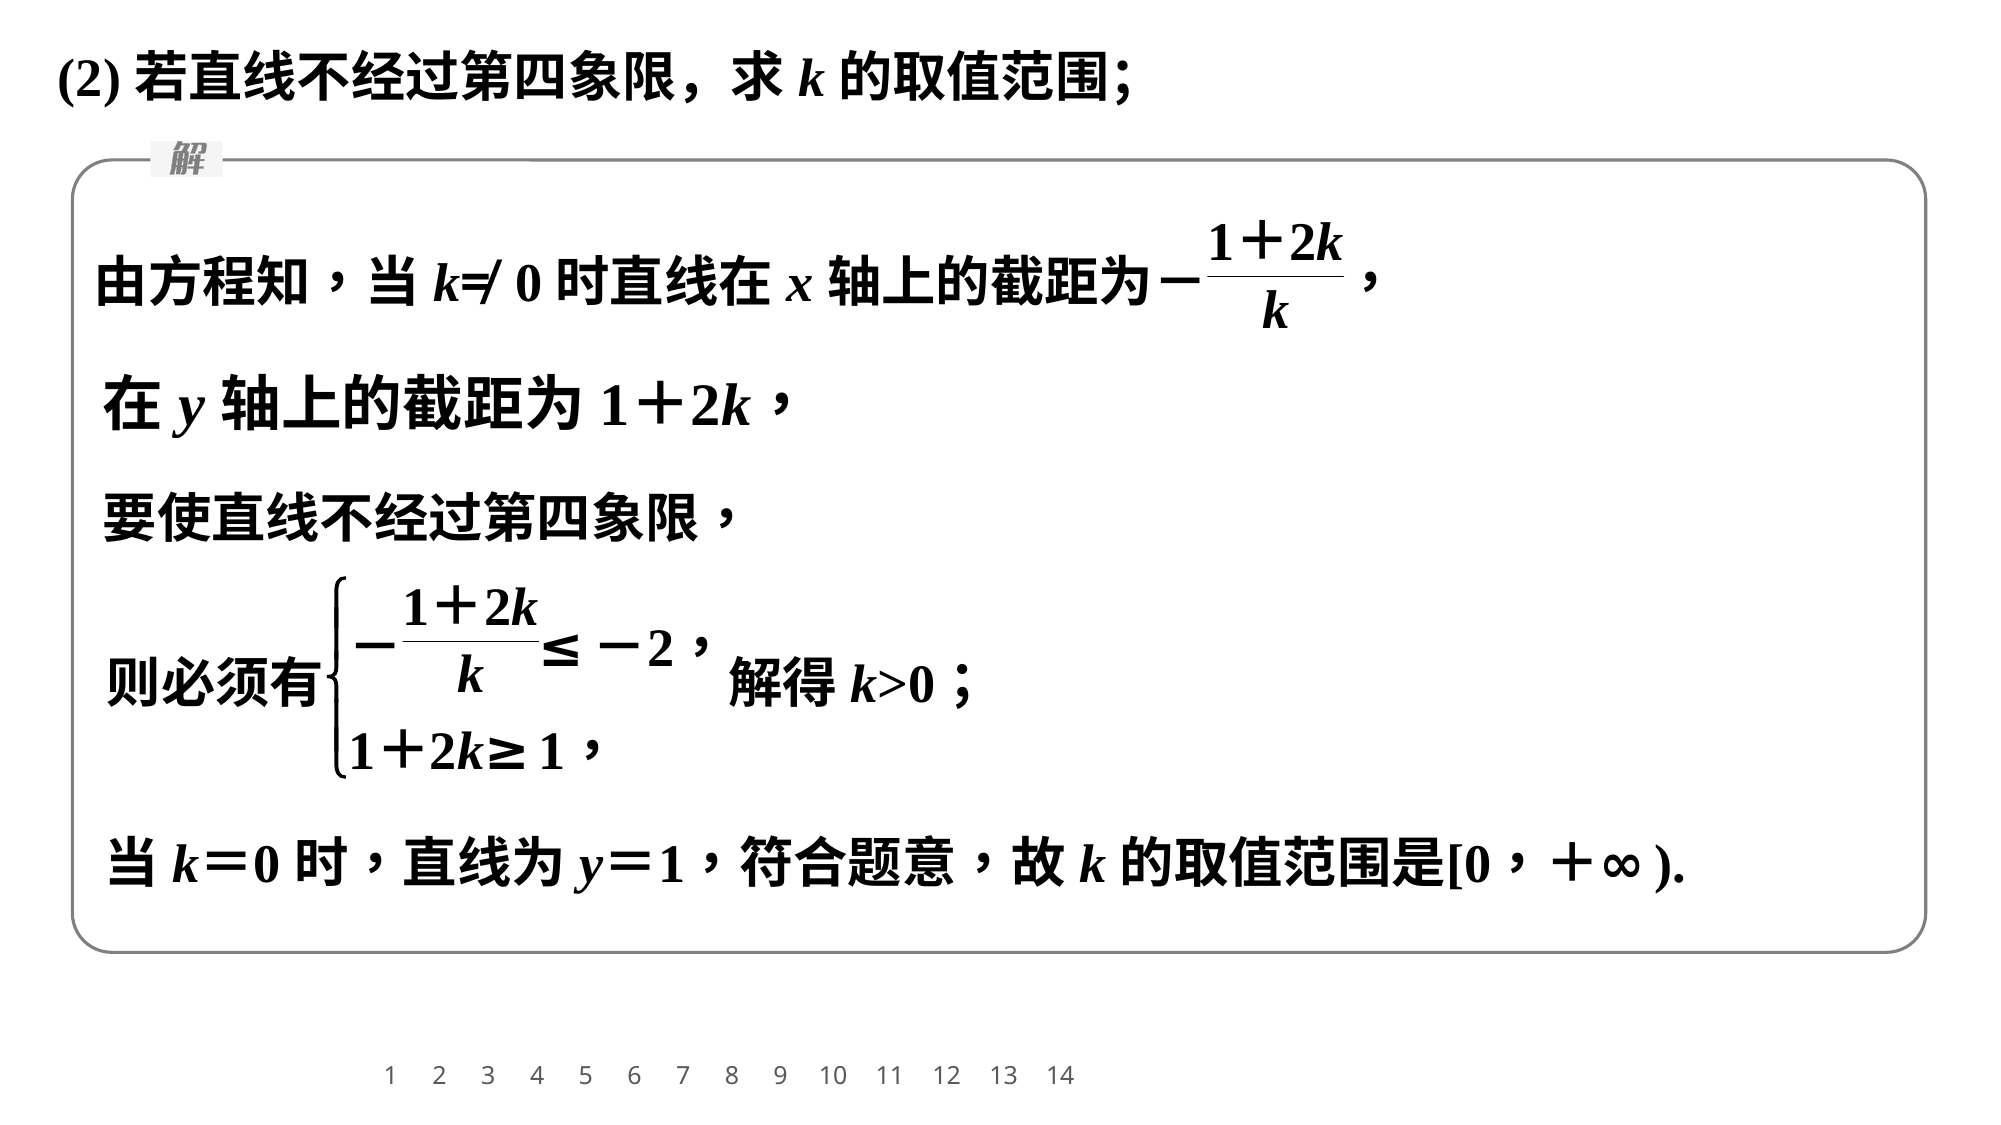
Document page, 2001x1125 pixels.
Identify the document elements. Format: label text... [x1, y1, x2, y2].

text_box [102, 470, 1986, 567]
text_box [102, 349, 1984, 459]
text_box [104, 814, 1836, 975]
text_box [93, 191, 1780, 555]
text_box (2)若直线不经过第四象限，求k的取值范围； [43, 35, 1897, 115]
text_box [72, 141, 1926, 953]
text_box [106, 564, 1991, 792]
